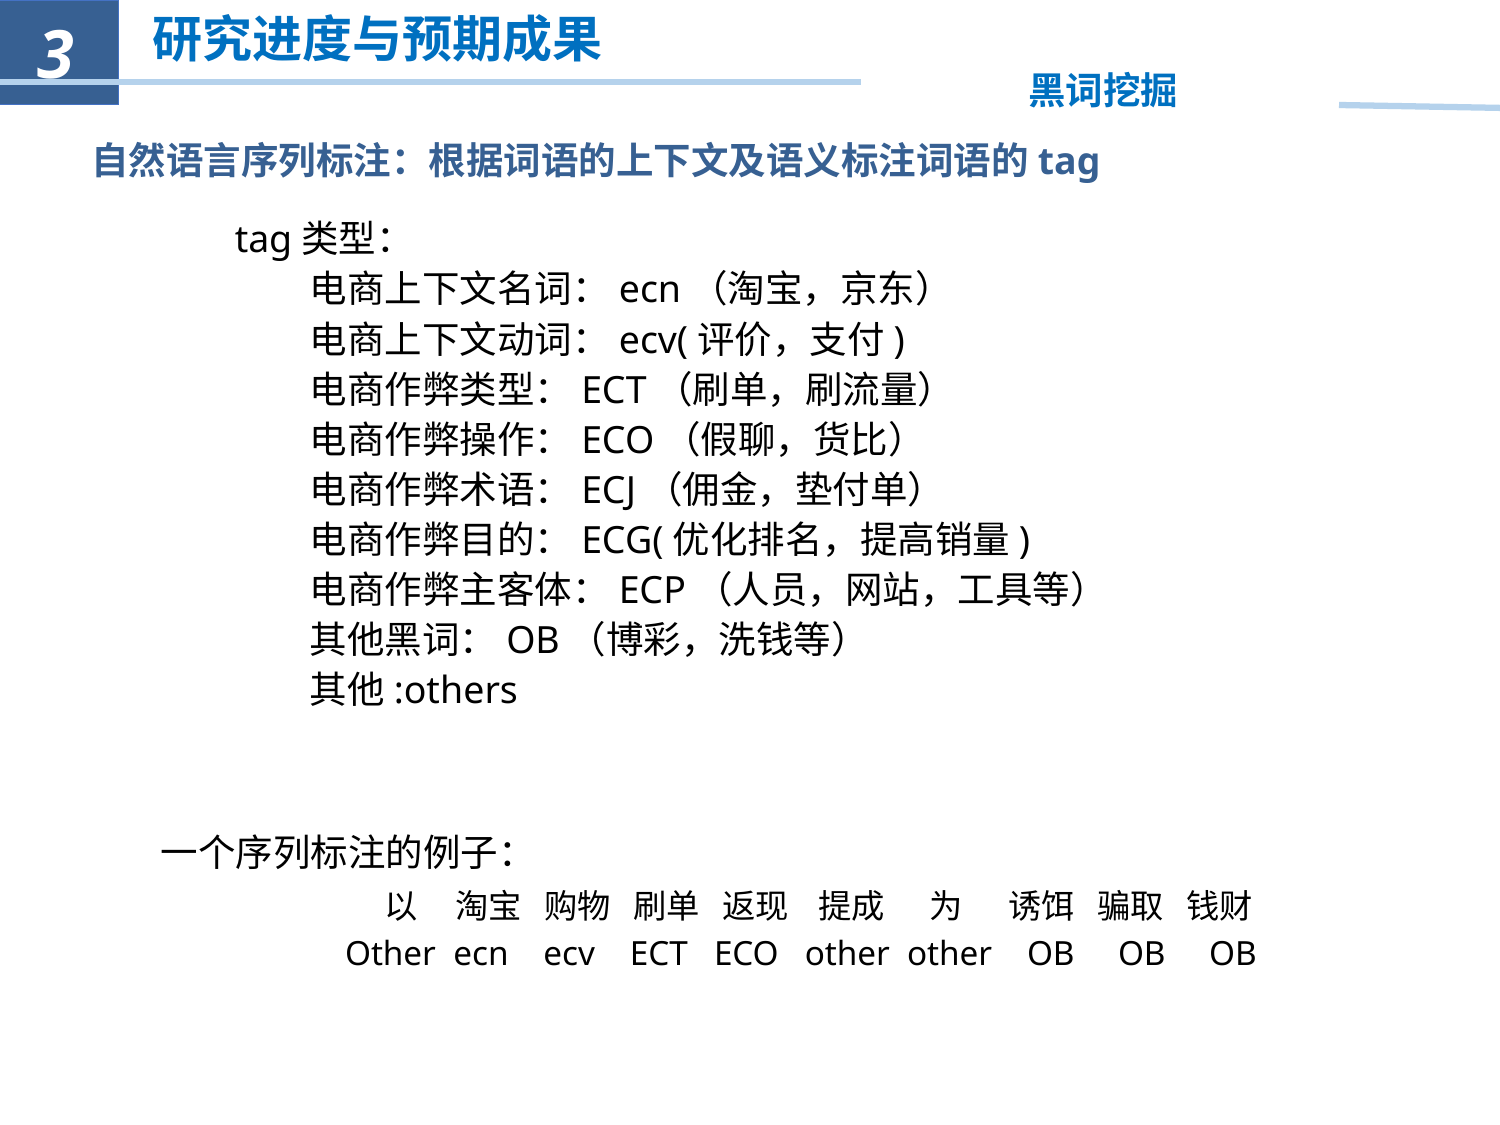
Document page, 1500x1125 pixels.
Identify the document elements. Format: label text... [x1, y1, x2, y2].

text_box 自然语言序列标注：根据词语的上下文及语义标注词语的tag [76, 130, 1353, 335]
text_box 3 [0, 0, 113, 114]
text_box 一个序列标注的例子： 以 淘宝 购物 刷单 返现 提成 为 诱饵 骗取 钱财 Other ecn ecv ECT ECO other other OB OB OB [145, 821, 1458, 980]
text_box 黑词挖掘 [867, 66, 1340, 107]
text_box 研究进度与预期成果 [137, 9, 1273, 73]
text_box tag类型： 电商上下文名词：ecn（淘宝，京东） 电商上下文动词：ecv(评价，支付) 电商作弊类型：ECT（刷单，刷流量） 电商作弊操作：ECO（假聊，货比） 电商作弊术语：ECJ（佣金，垫付单） 电商作弊目的：ECG(优化排名，提高销量) 电商作弊主客体：ECP（人员，网站，工具等） 其他黑词：OB（博彩，洗钱等） 其他:others [220, 335, 1164, 718]
